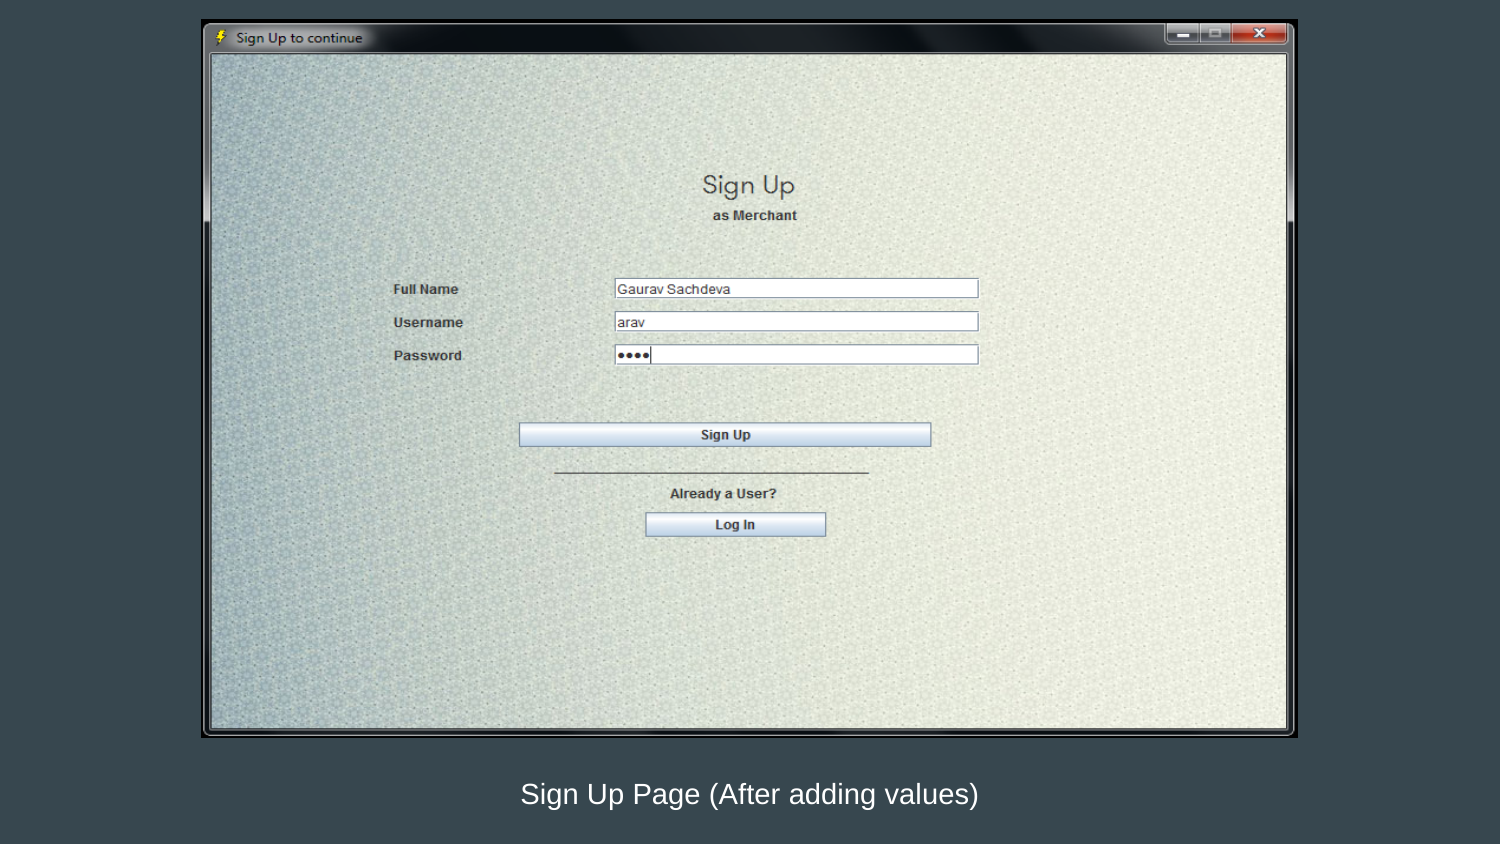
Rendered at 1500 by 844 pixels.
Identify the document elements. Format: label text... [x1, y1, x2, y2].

picture [201, 19, 1299, 738]
text_box Sign Up Page (After adding values) [391, 760, 1109, 844]
